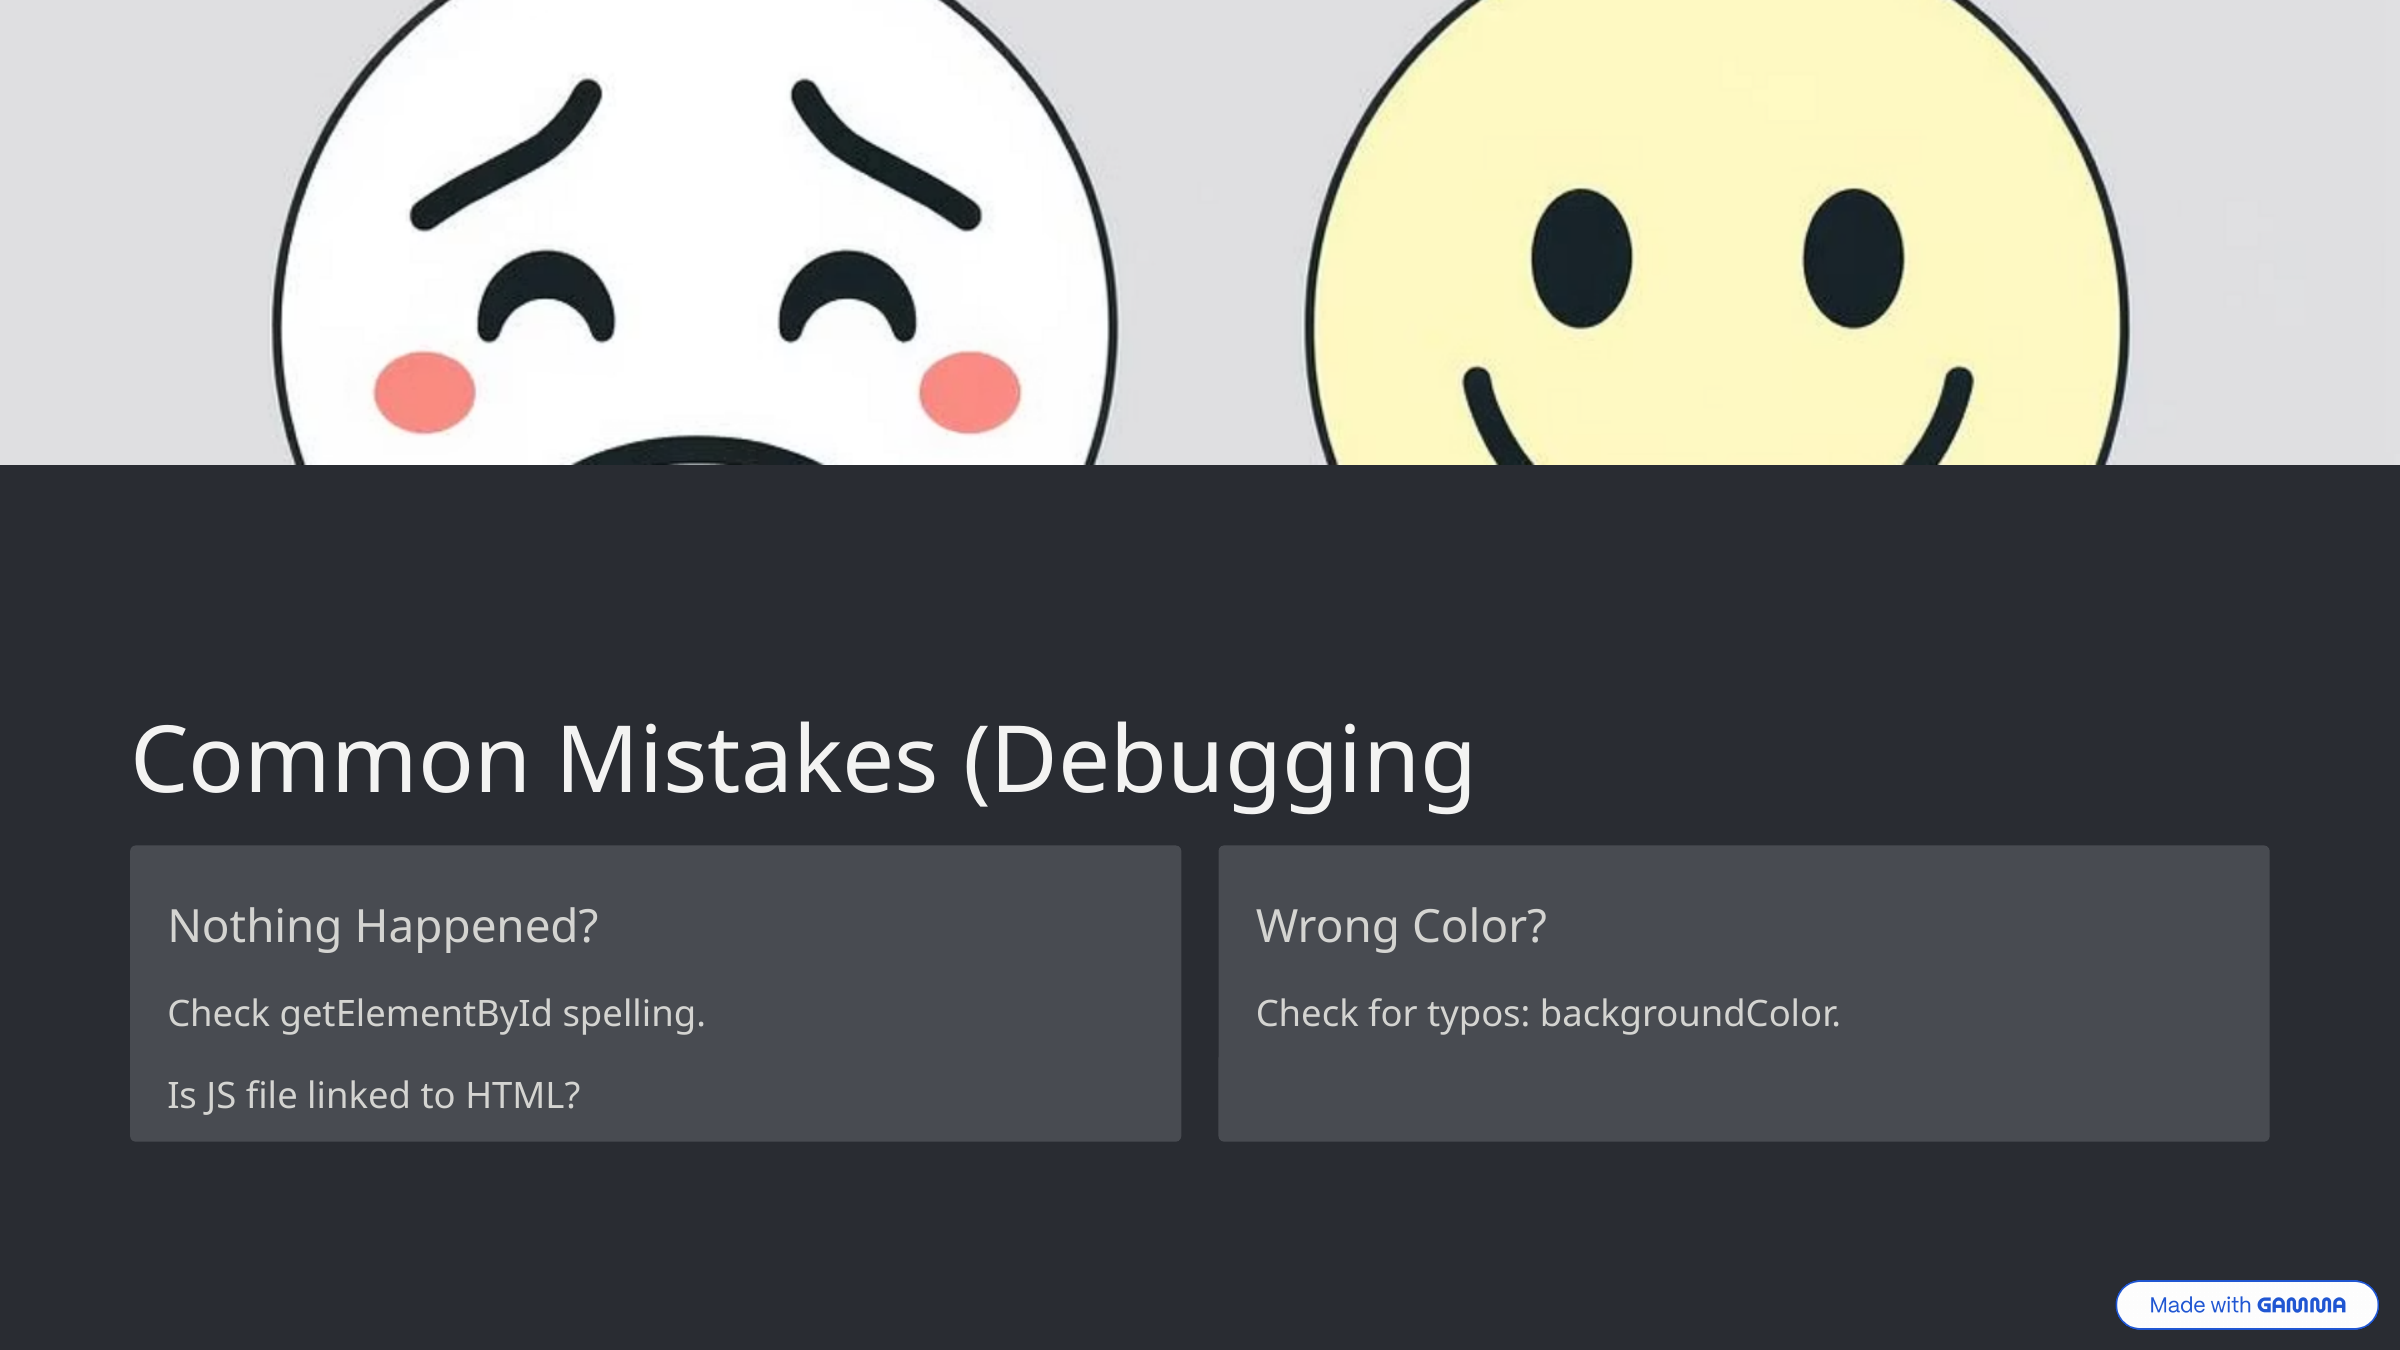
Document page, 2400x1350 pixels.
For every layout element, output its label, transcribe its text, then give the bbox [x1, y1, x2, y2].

text_box Nothing Happened? [167, 882, 633, 941]
text_box [1218, 845, 2270, 1142]
picture [0, 0, 2400, 466]
picture [2106, 1271, 2389, 1339]
text_box Check for typos: backgroundColor. [1255, 963, 2233, 1023]
text_box Is JS file linked to HTML? [167, 1044, 1145, 1105]
text_box Check getElementById spelling. [167, 963, 1145, 1023]
text_box Wrong Color? [1255, 882, 1721, 941]
text_box Common Mistakes (Debugging Tips) [130, 673, 1650, 790]
text_box [130, 845, 1182, 1142]
